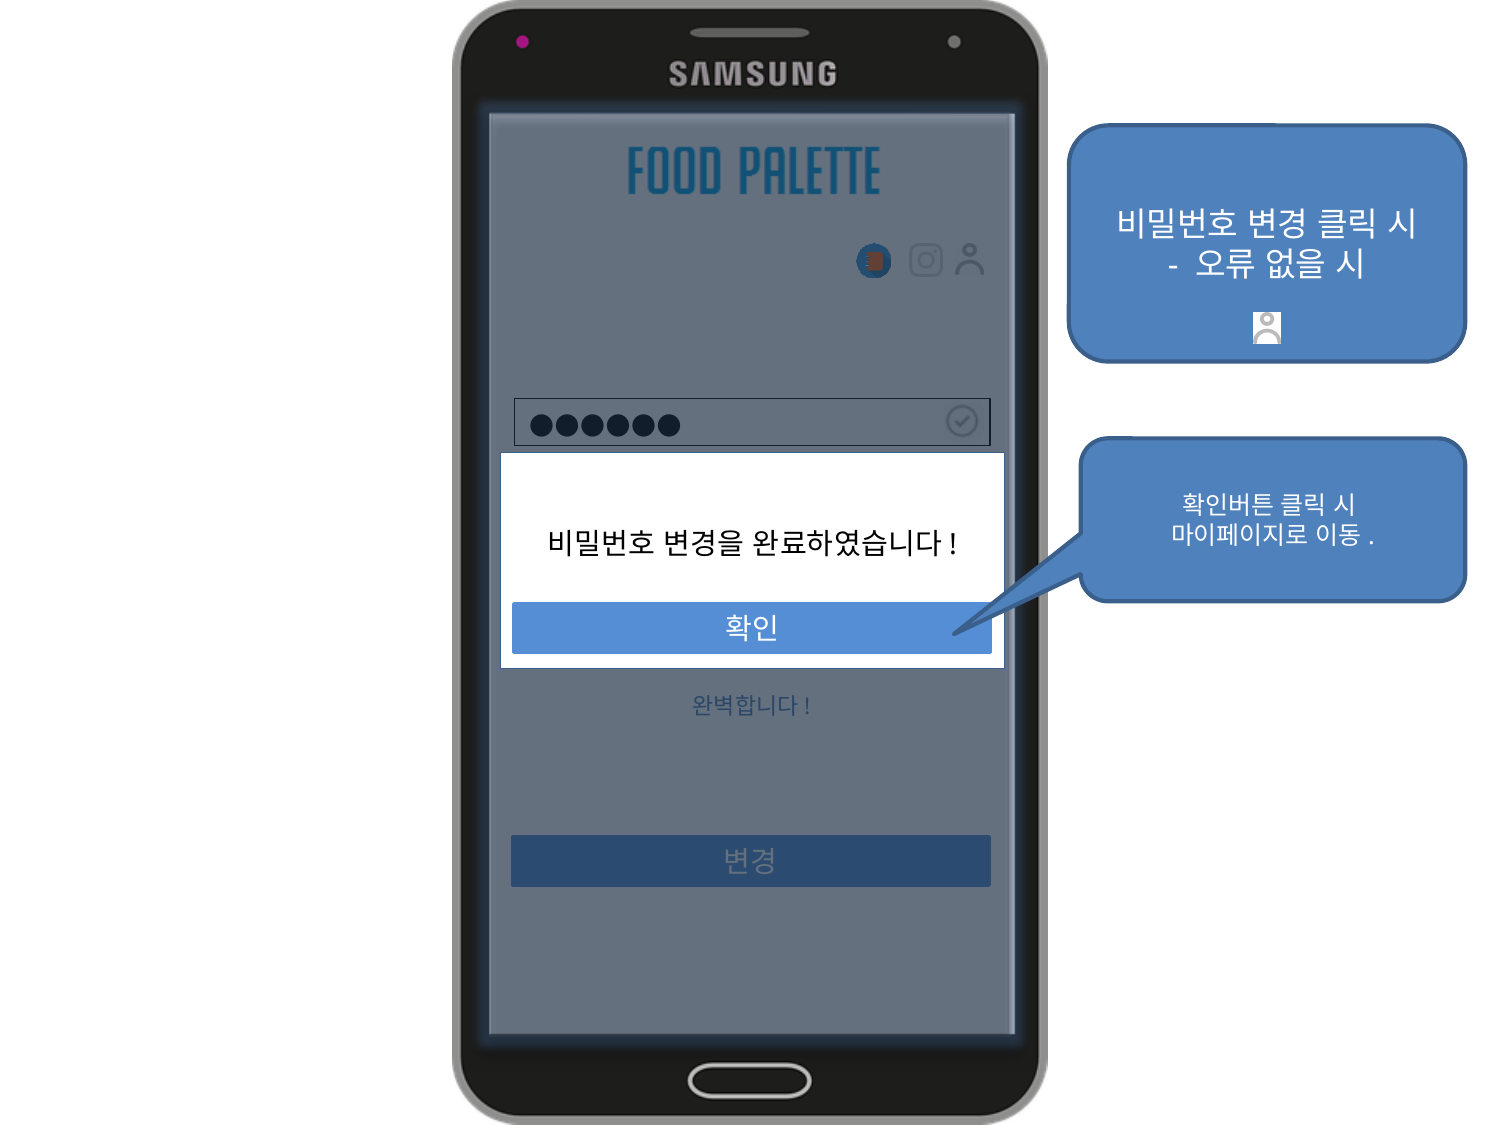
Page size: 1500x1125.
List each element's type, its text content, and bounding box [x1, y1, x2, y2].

picture [452, 0, 1048, 1125]
text_box 확인버튼 클릭 시 마이페이지로 이동. [1052, 436, 1468, 604]
picture [1252, 312, 1282, 344]
text_box 비밀번호 변경 클릭 시 - 오류 없을 시 [1066, 123, 1468, 364]
